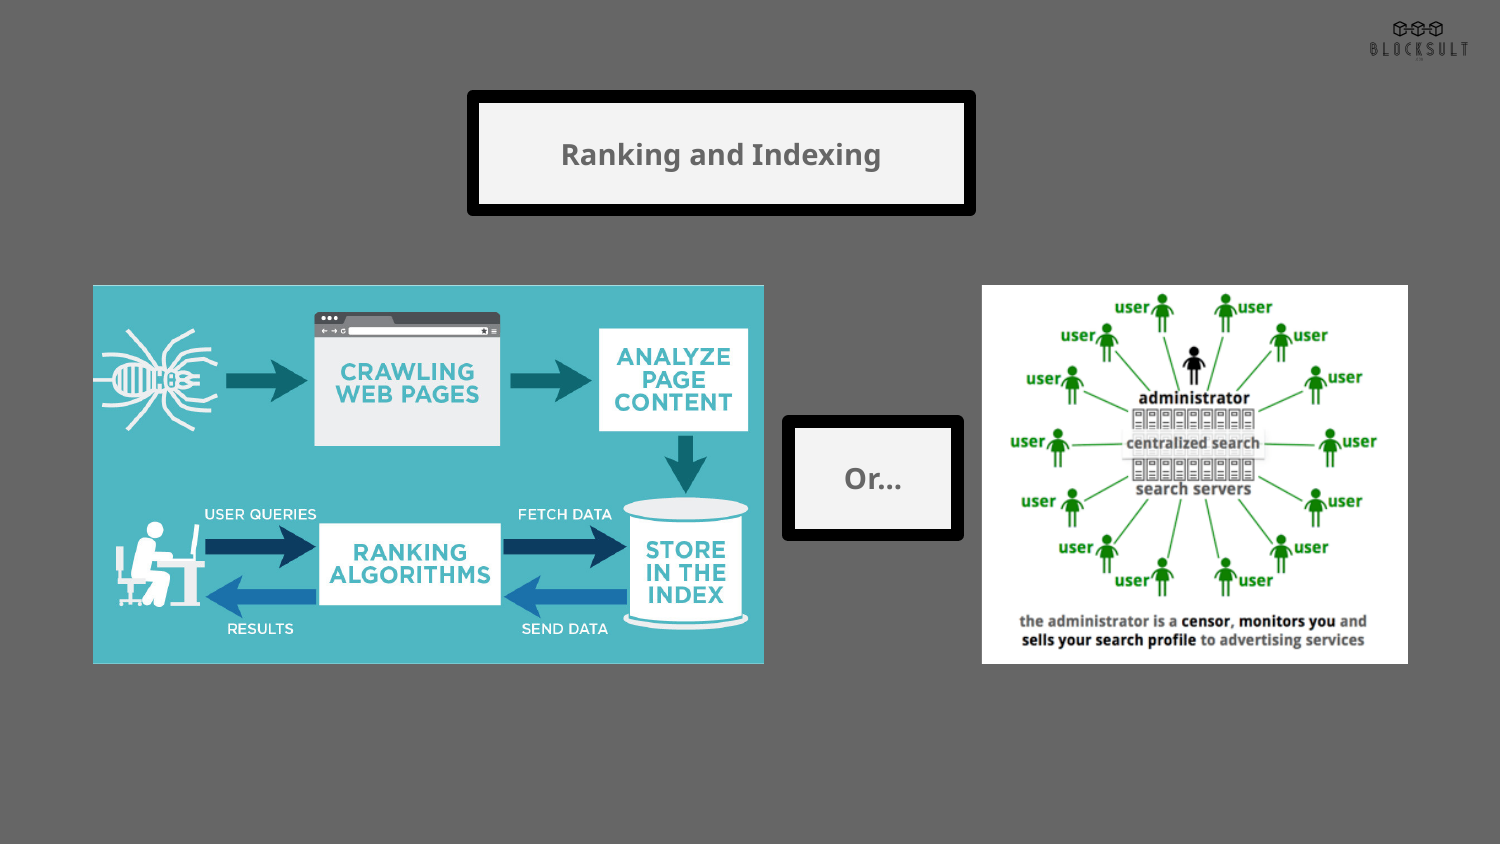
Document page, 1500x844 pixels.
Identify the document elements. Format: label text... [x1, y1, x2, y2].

picture [92, 285, 764, 664]
text_box Ranking and Indexing [472, 96, 970, 211]
picture [1329, 0, 1500, 108]
text_box Or... [788, 421, 958, 536]
picture [981, 285, 1409, 664]
